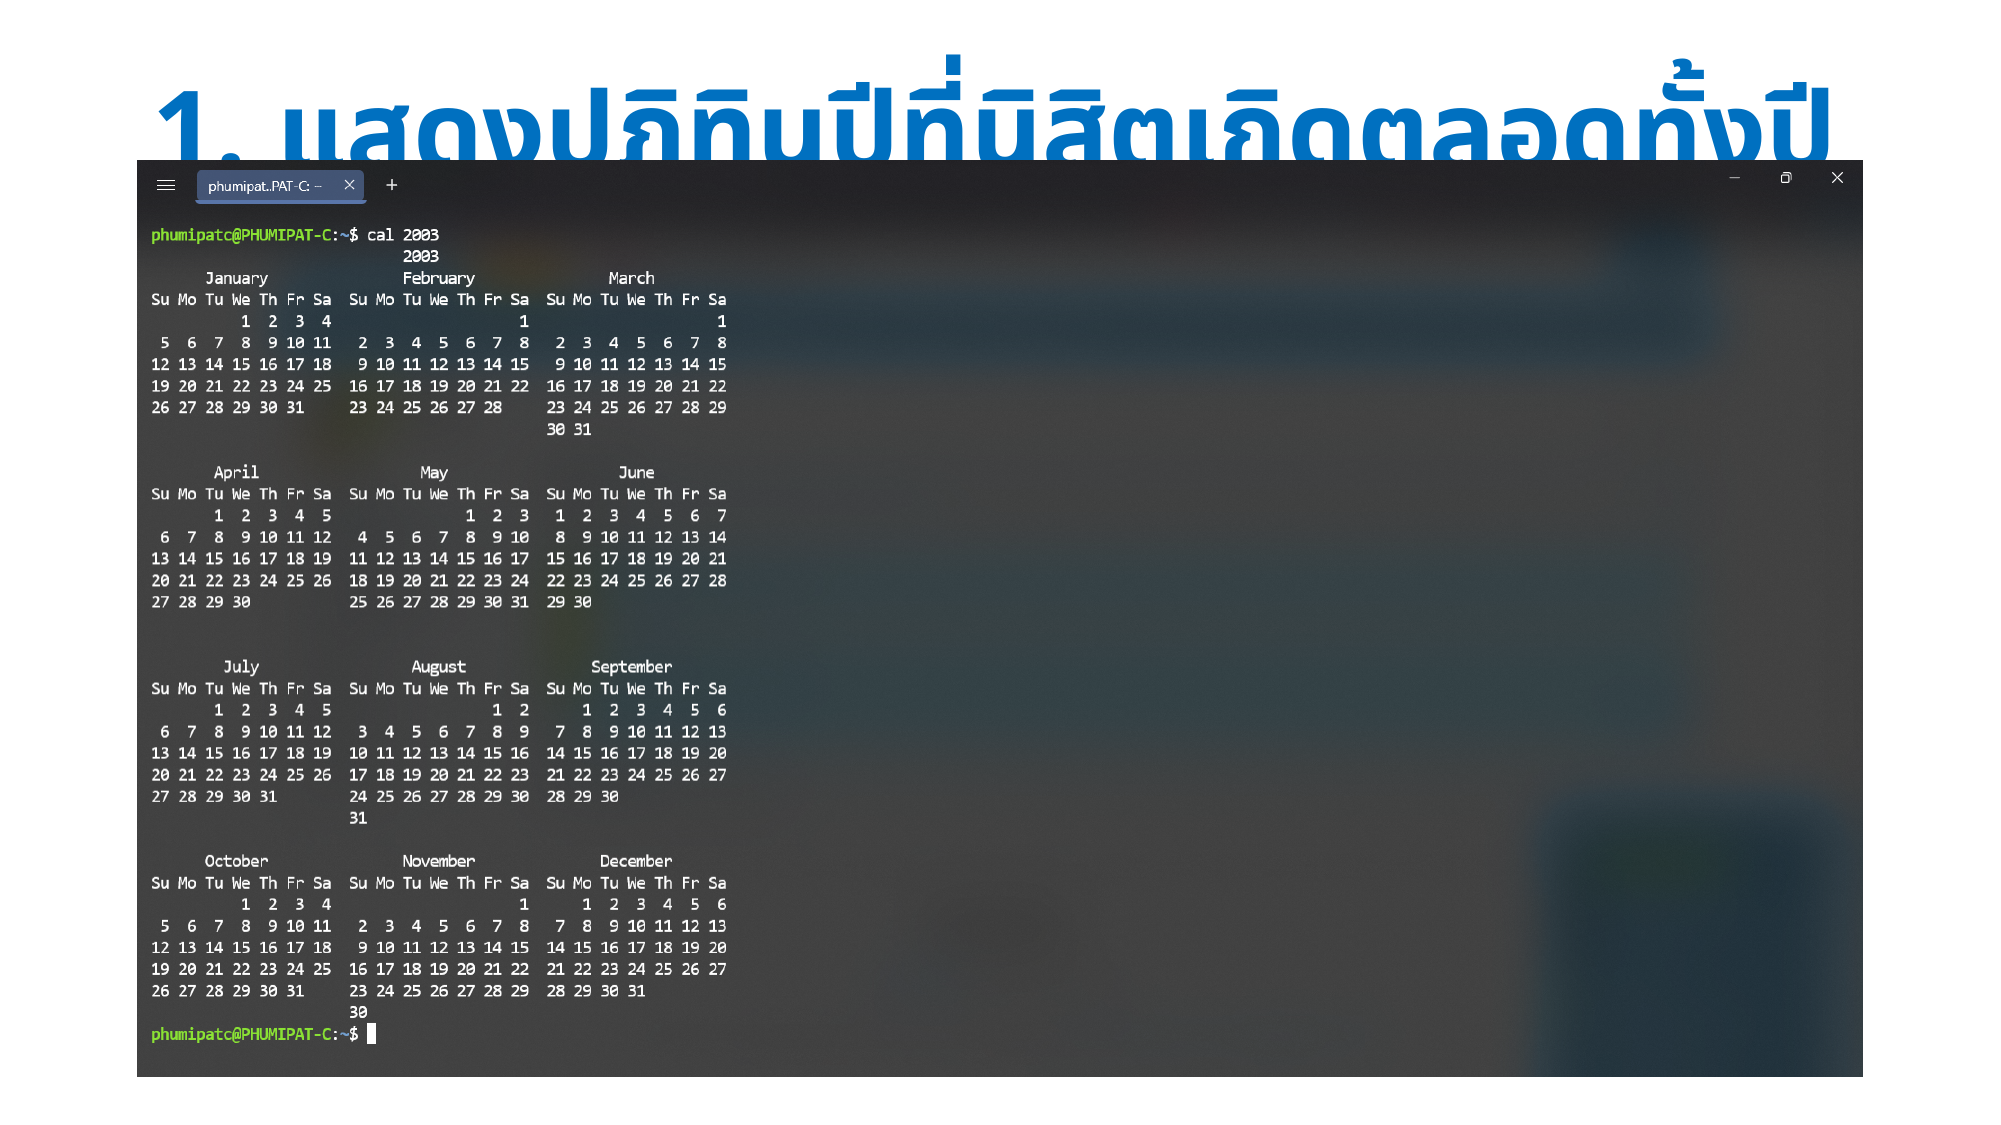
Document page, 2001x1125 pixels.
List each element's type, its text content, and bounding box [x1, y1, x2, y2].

title 1. แสดงปฏิทินปีที่นิสิตเกิดตลอดทั้งปี [137, 48, 1863, 160]
picture [137, 160, 1863, 1077]
